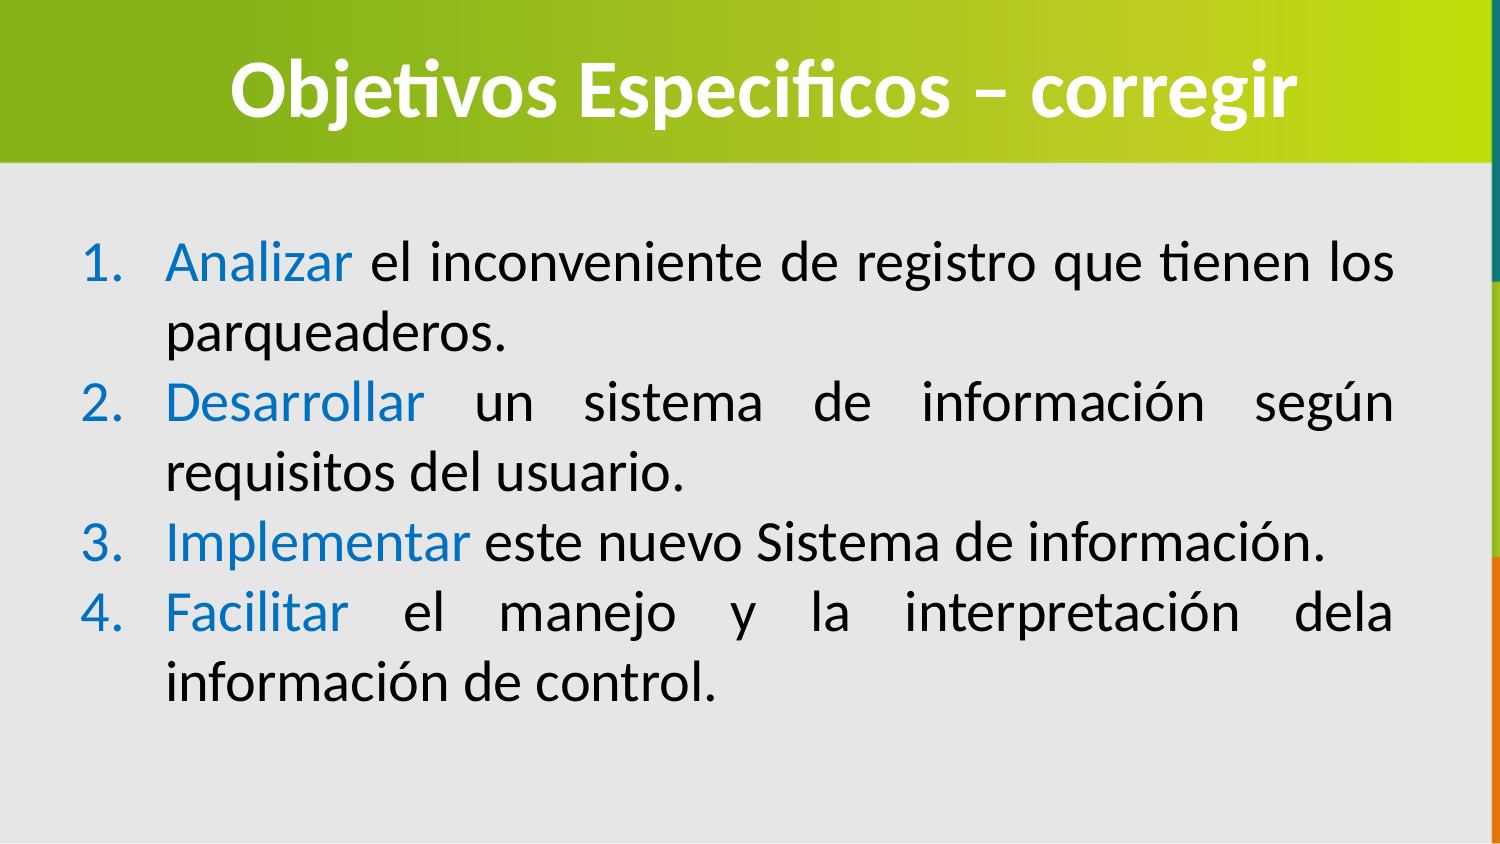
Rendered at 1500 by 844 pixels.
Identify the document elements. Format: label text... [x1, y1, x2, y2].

text_box Analizar el inconveniente de registro que tienen los parqueaderos. Desarrollar un sistema de información según requisitos del usuario. Implementar este nuevo Sistema de información. Facilitar el manejo y la interpretación dela información de control. [66, 215, 1411, 721]
text_box Objetivos Especificos – corregir [214, 26, 1357, 143]
picture [0, 0, 1500, 844]
